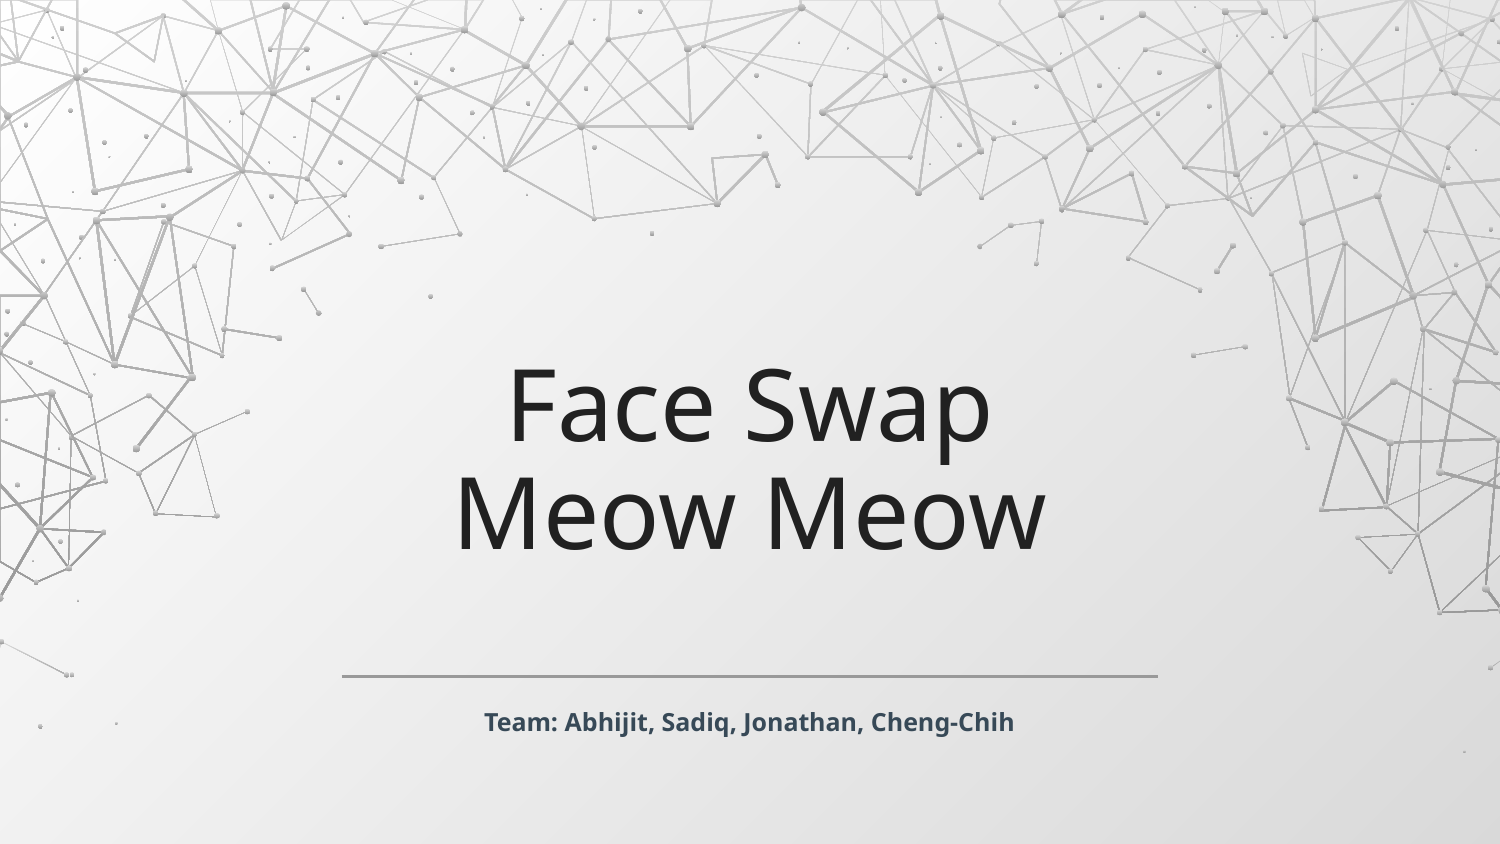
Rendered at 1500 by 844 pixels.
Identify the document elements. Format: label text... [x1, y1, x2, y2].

subtitle Team: Abhijit, Sadiq, Jonathan, Cheng-Chih [246, 691, 1254, 755]
title Face Swap Meow Meow [286, 264, 1214, 662]
